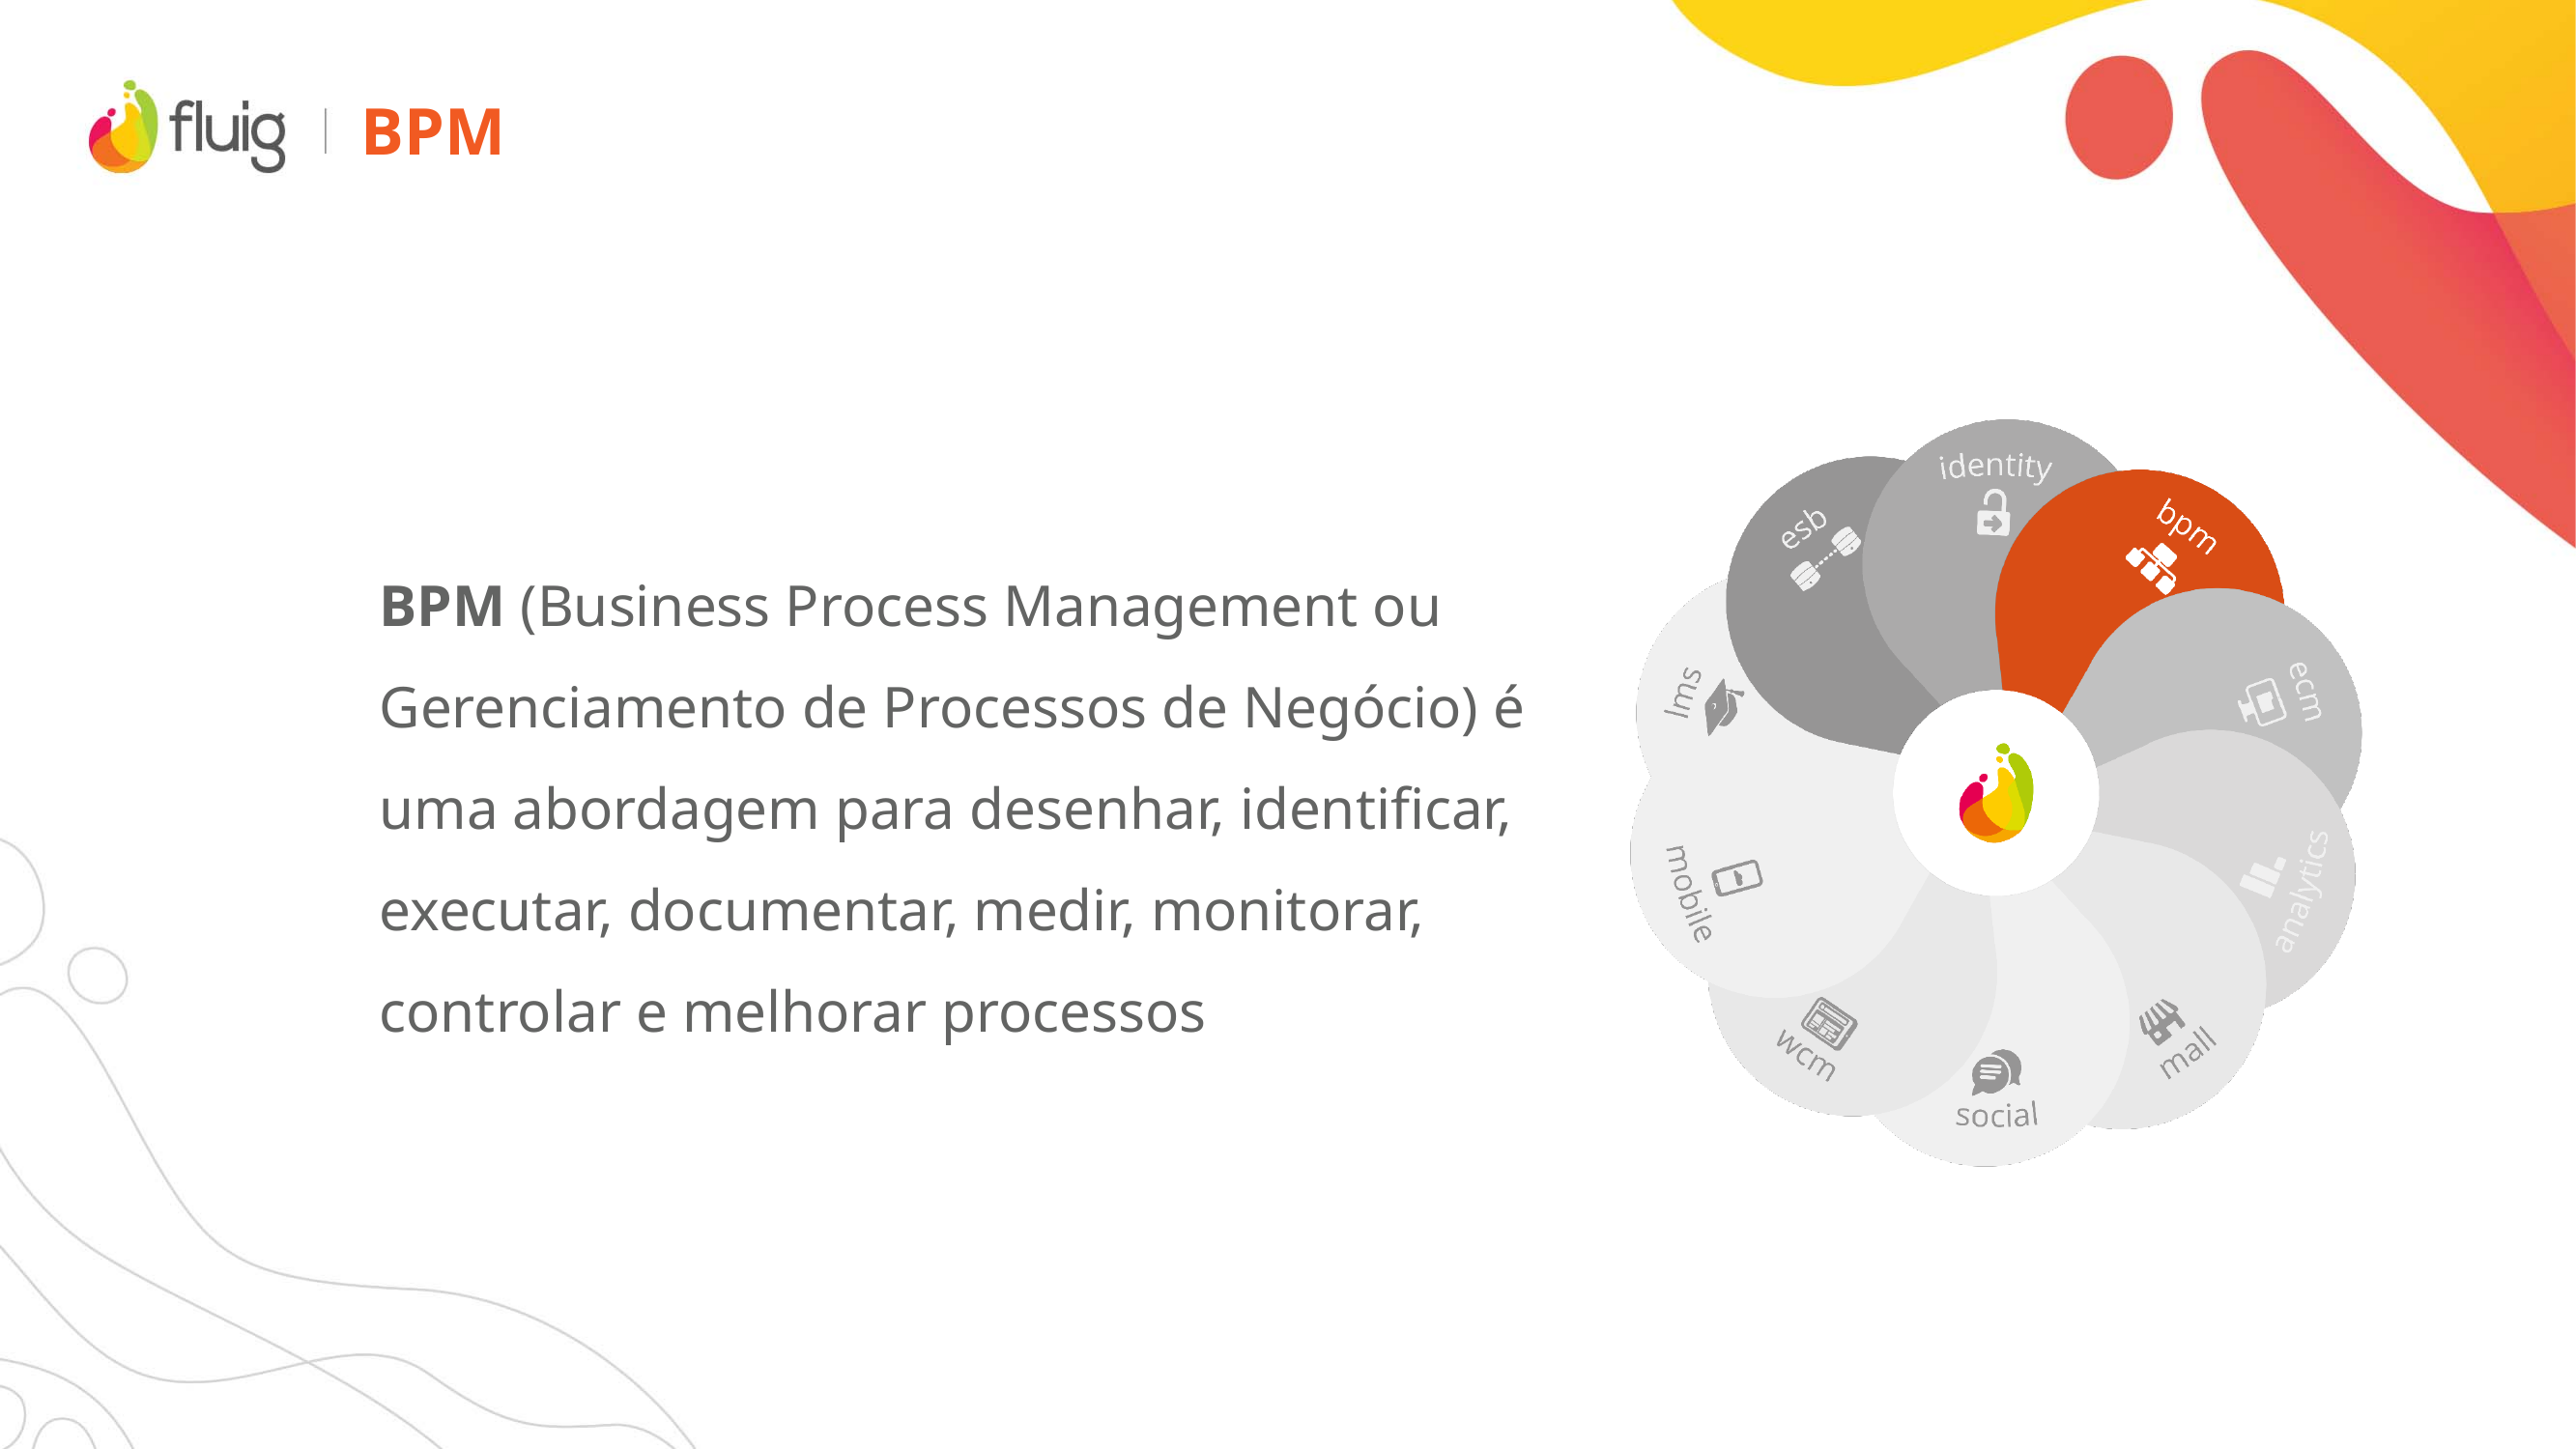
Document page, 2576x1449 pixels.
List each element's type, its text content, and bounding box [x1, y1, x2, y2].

picture [0, 0, 2576, 1449]
text_box BPM (Business Process Management ou Gerenciamento de Processos de Negócio) é uma abordagem para desenhar, identificar, executar, documentar, medir, monitorar, controlar e melhorar processos [365, 529, 1553, 1051]
title bpm [346, 83, 1727, 289]
